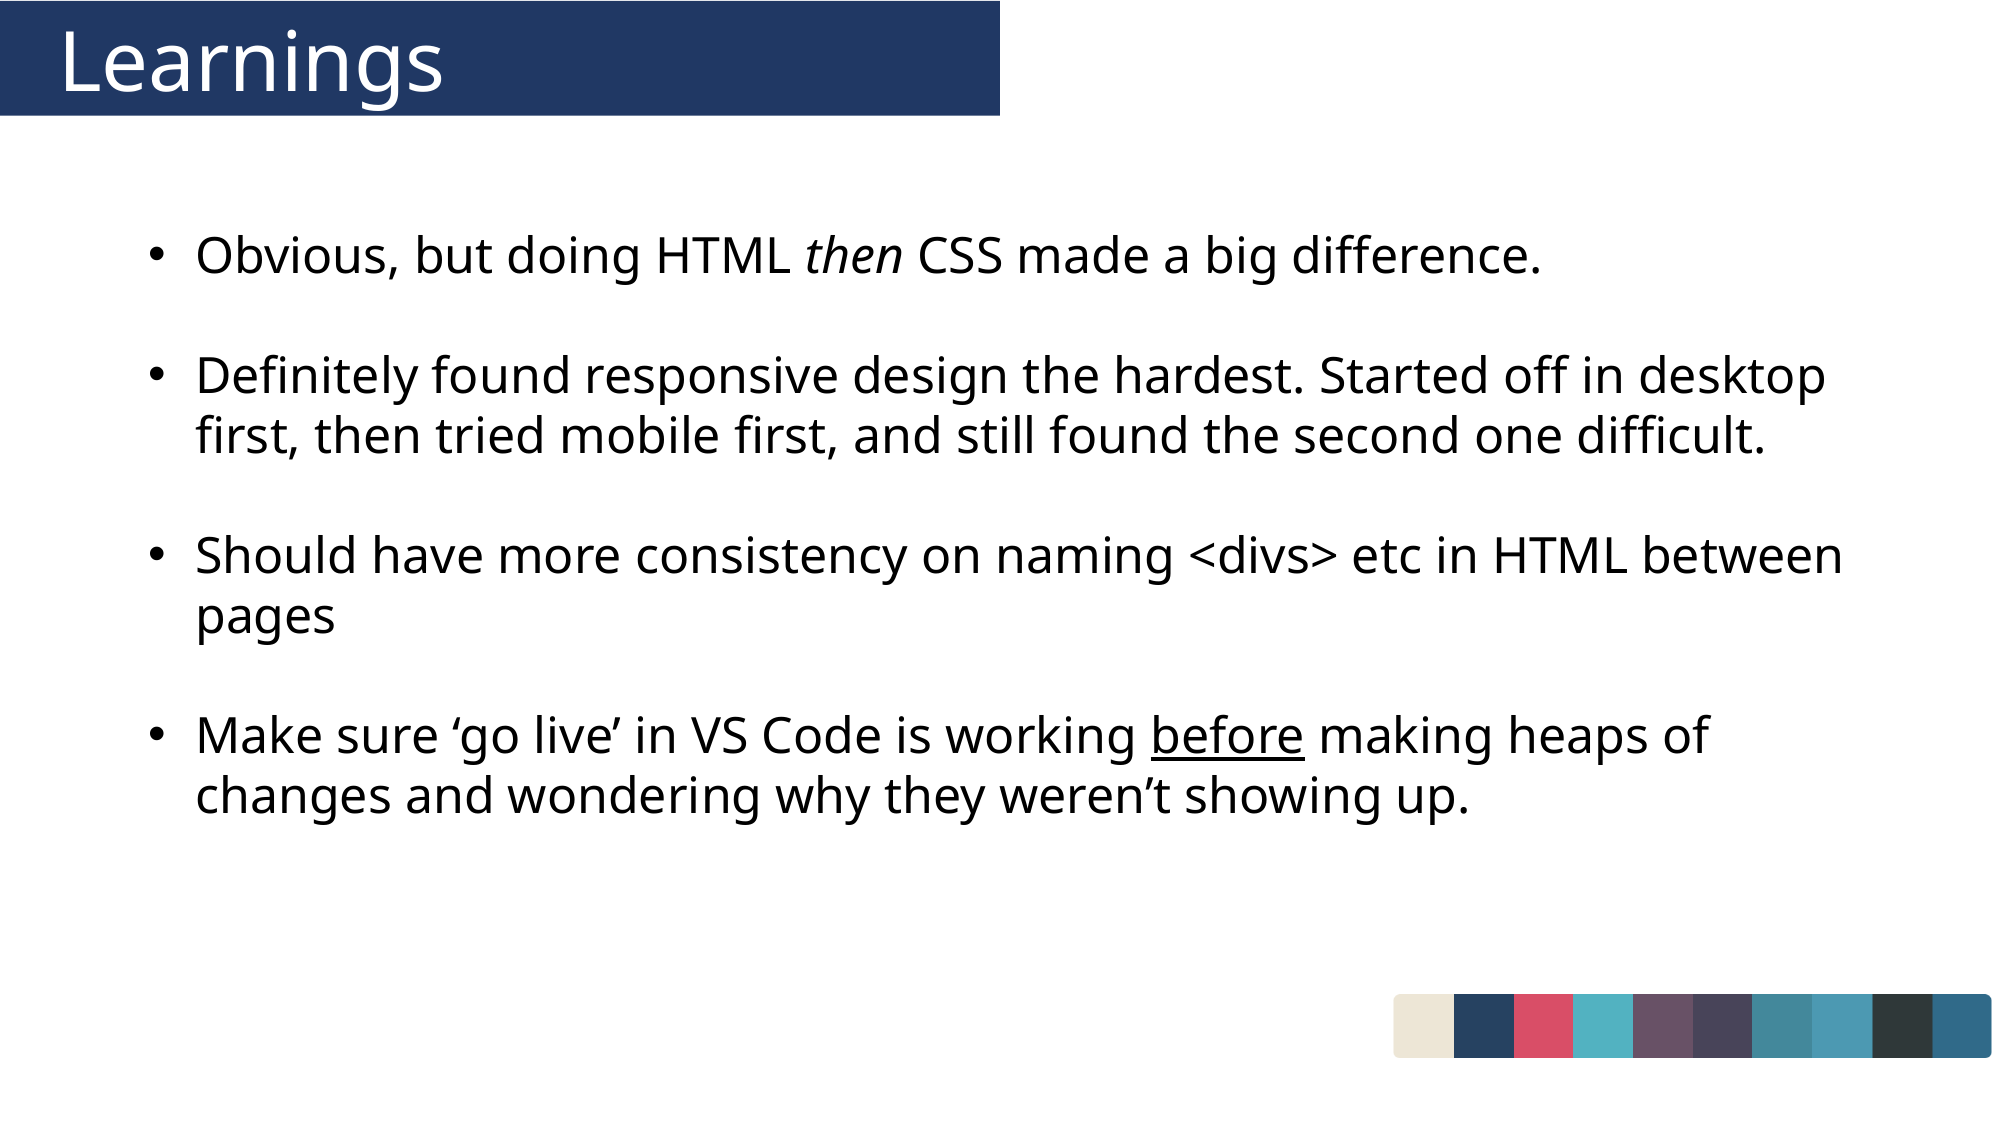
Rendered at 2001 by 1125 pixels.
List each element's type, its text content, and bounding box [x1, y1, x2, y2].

picture [1389, 990, 2000, 1061]
text_box Obvious, but doing HTML then CSS made a big difference. Definitely found responsive design the hardest. Started off in desktop first, then tried mobile first, and still found the second one difficult. Should have more consistency on naming <divs> etc in HTML between pages Make sure ‘go live’ in VS Code is working before making heaps of changes and wondering why they weren’t showing up. [133, 216, 1888, 876]
text_box Learnings [0, 0, 1000, 116]
